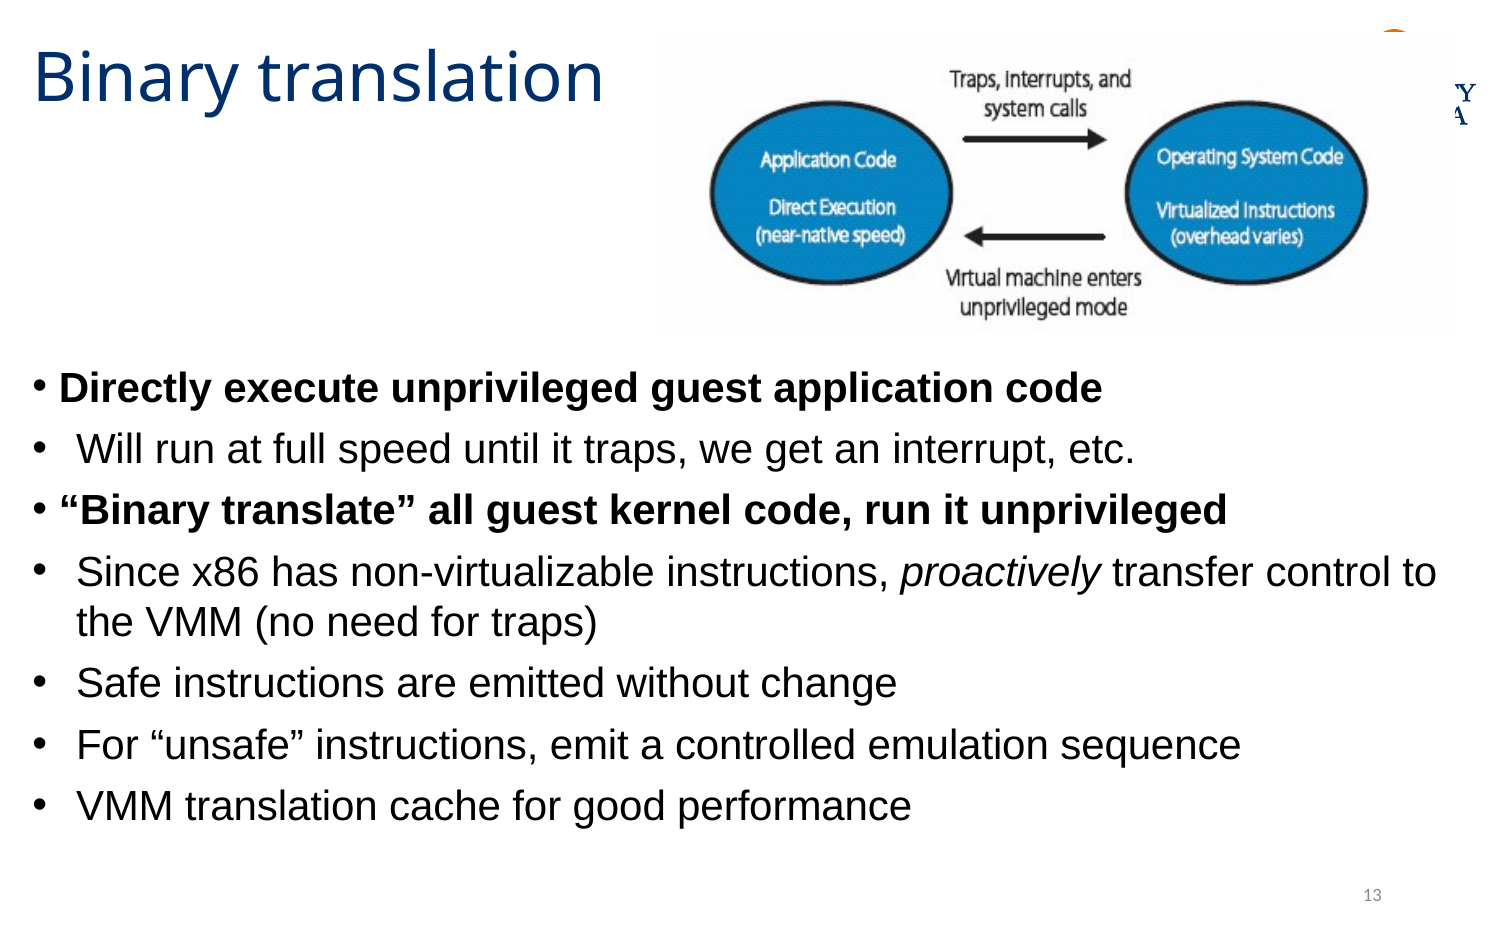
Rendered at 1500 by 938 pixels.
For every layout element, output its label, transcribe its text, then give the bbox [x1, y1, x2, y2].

picture [656, 32, 1455, 335]
slide_number 13 [1059, 868, 1397, 919]
list Directly execute unprivileged guest application code Will run at full speed until it traps, we get an interrupt, etc. “Binary translate” all guest kernel code, run it unprivileged Since x86 has non-virtualizable instructions, proactively transfer control to the VMM (no need for traps) Safe instructions are emitted without change For “unsafe” instructions, emit a controlled emulation sequence VMM translation cache for good performance [17, 352, 1483, 845]
title Binary translation [17, 14, 1297, 145]
